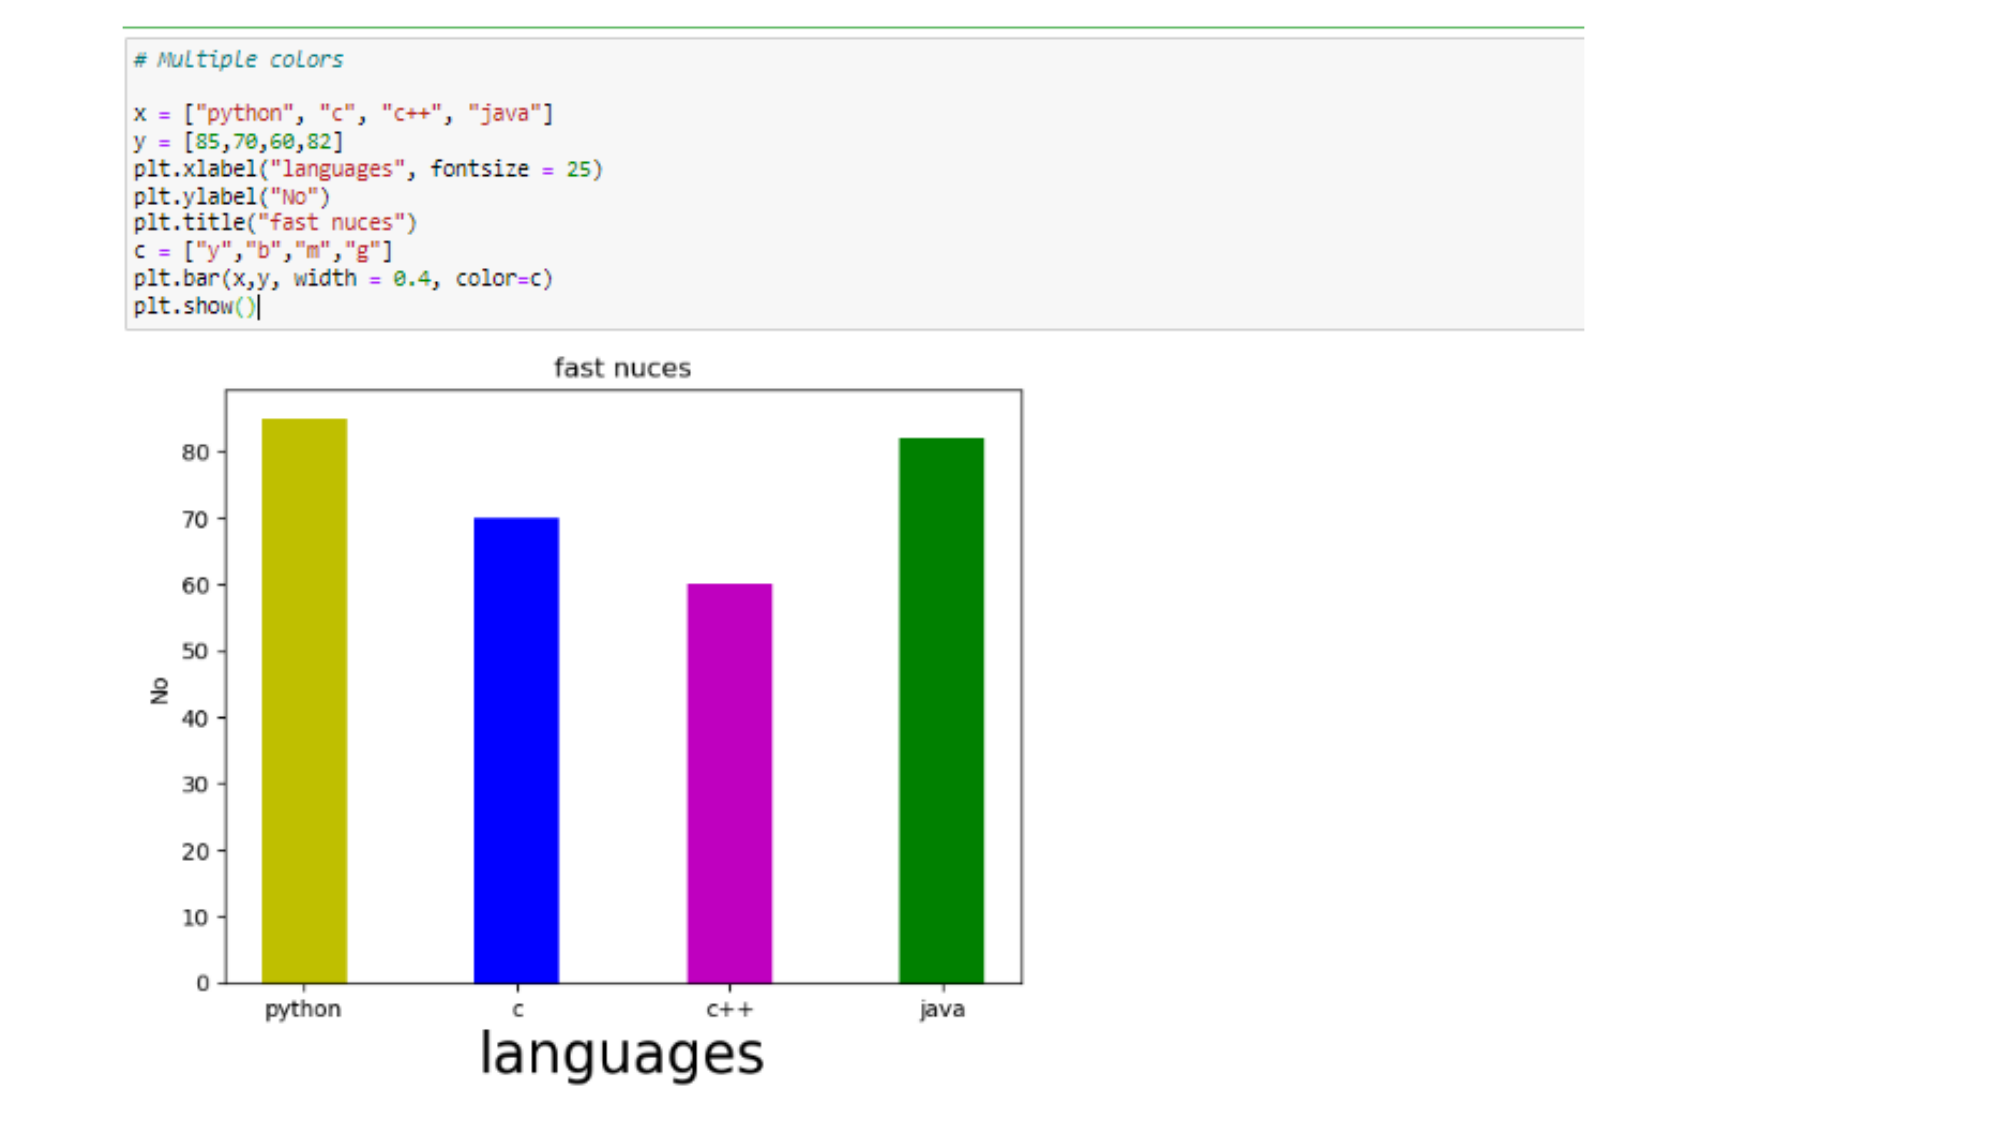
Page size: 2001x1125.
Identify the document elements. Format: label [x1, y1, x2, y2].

picture [122, 18, 1585, 1107]
